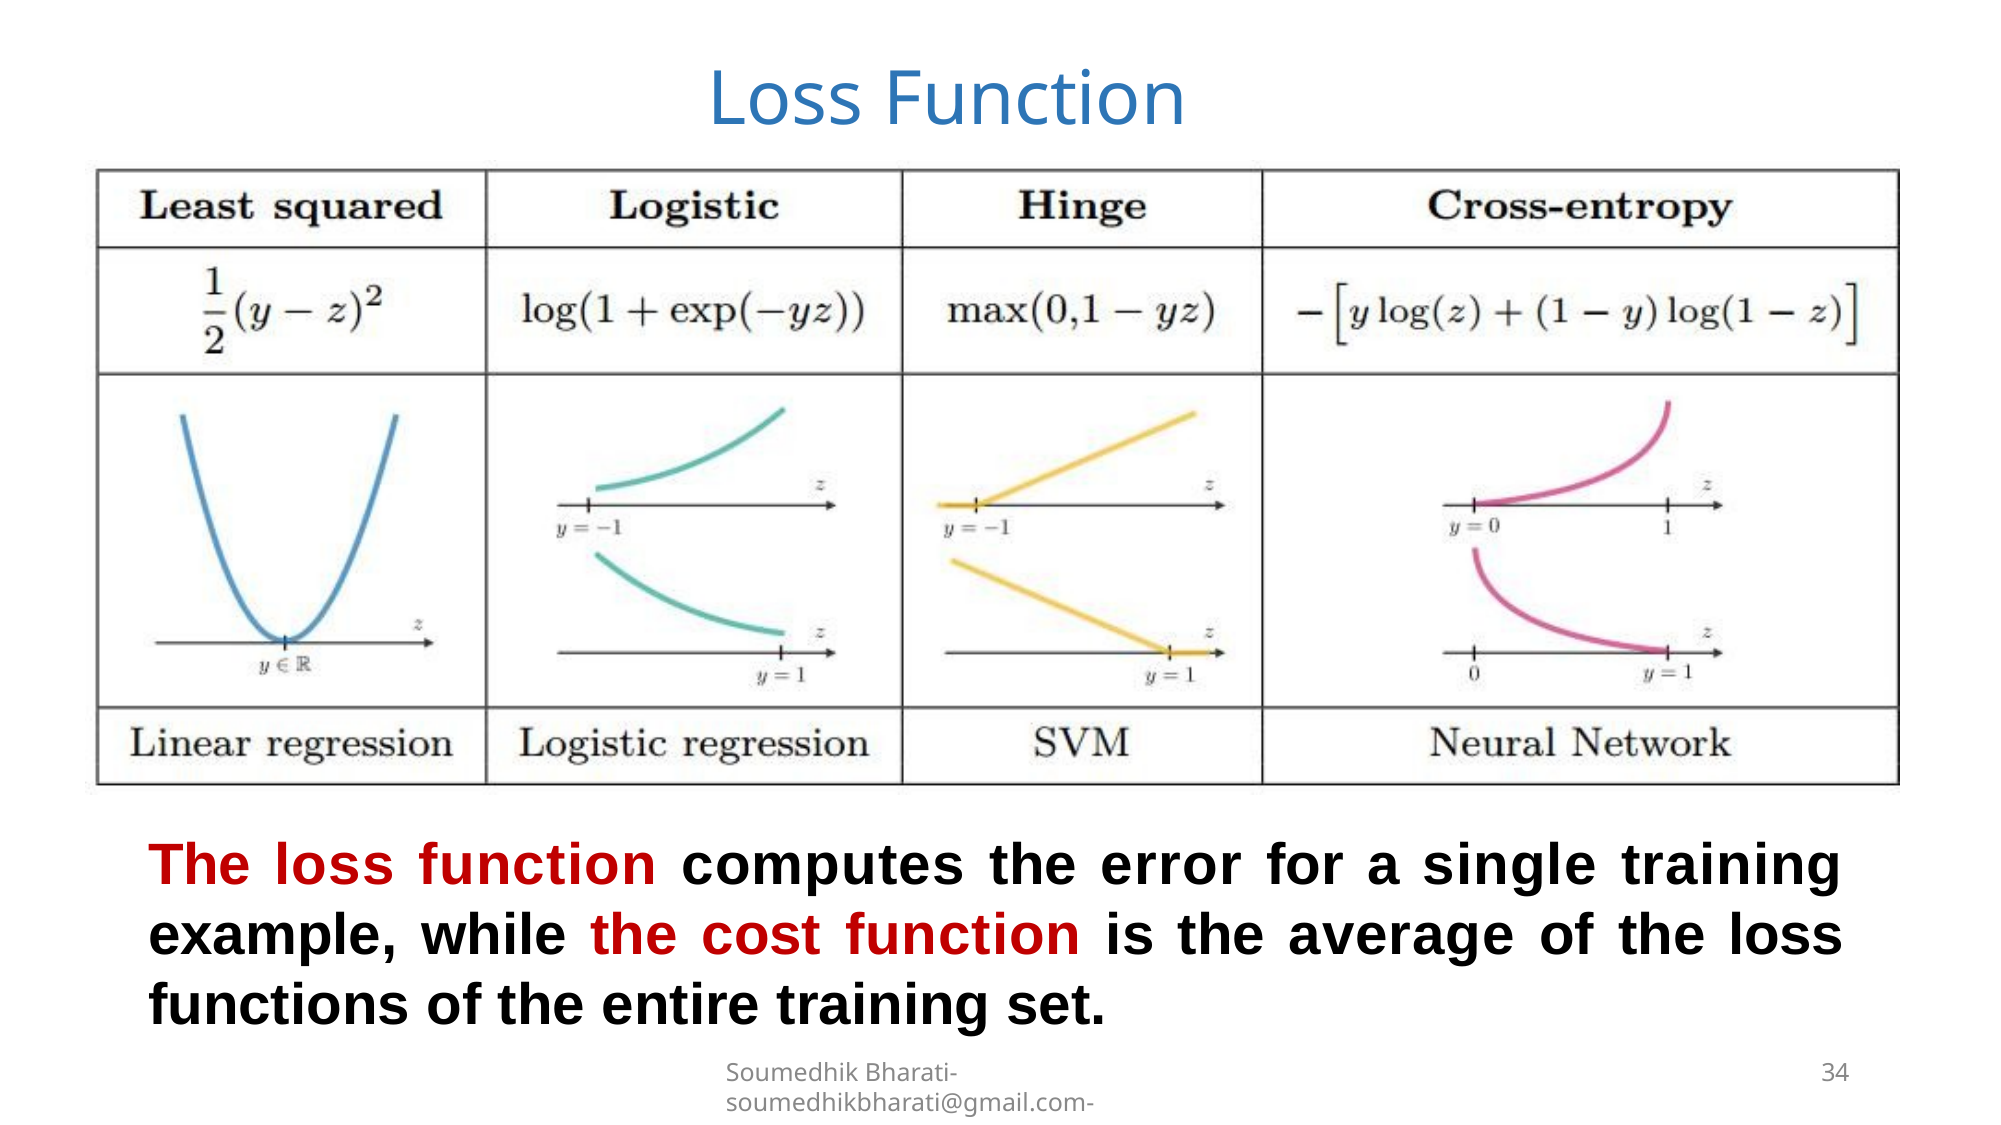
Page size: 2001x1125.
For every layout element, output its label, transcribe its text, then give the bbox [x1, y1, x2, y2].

text_box Soumedhik Bharati- soumedhikbharati@gmail.com- [723, 1056, 1277, 1117]
text_box The loss function computes the error for a single training example, while the cost function is the average of the loss functions of the entire training set. [146, 824, 1845, 1037]
title Loss Function [126, 47, 1874, 159]
picture [85, 160, 1900, 795]
slide_number 34 [1819, 1056, 1856, 1125]
